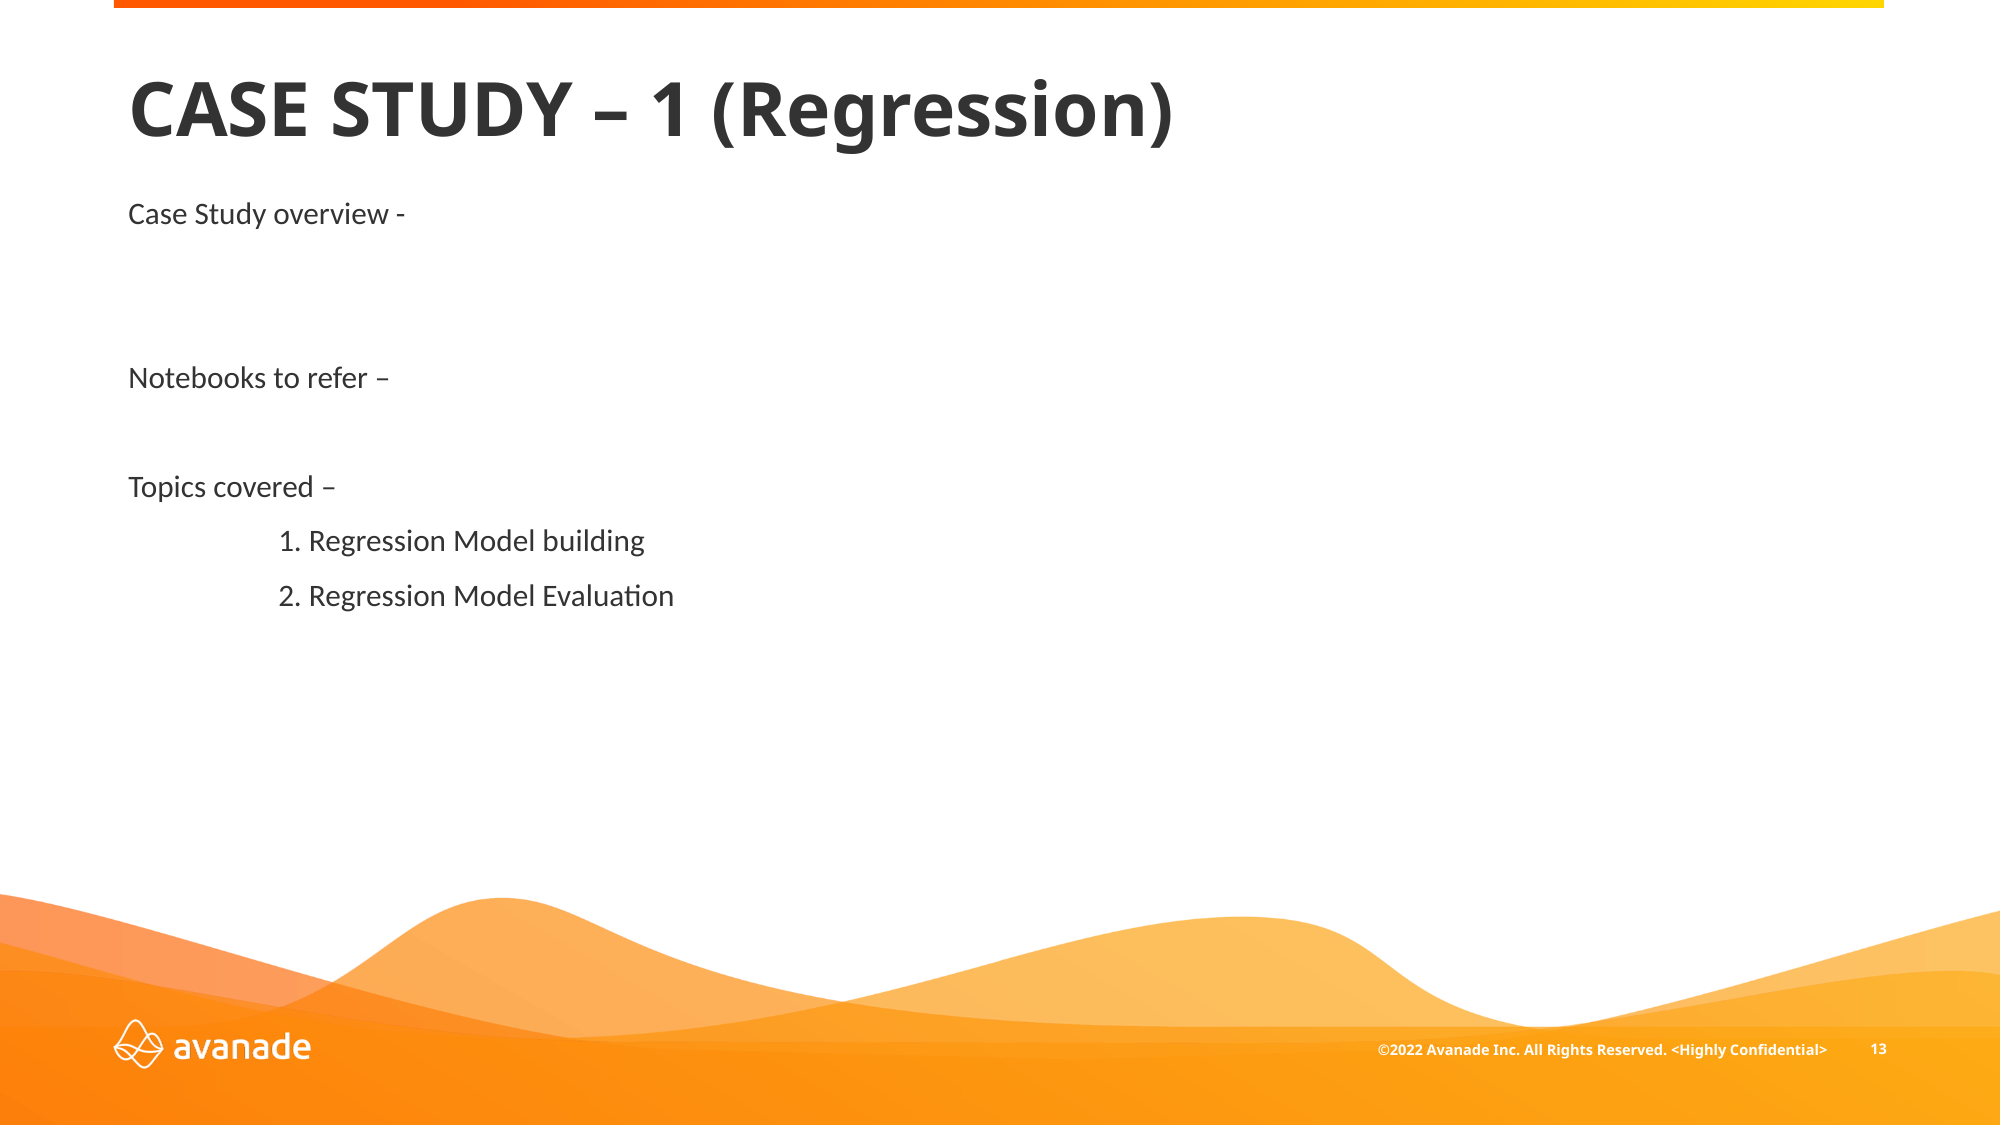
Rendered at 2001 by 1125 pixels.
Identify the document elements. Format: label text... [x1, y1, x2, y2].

title CASE STUDY – 1 (Regression) [113, 64, 1883, 228]
list Case Study overview - Notebooks to refer – Topics covered – 1. Regression Model building 2. Regression Model Evaluation [113, 228, 1883, 880]
picture [0, 145, 2000, 1125]
